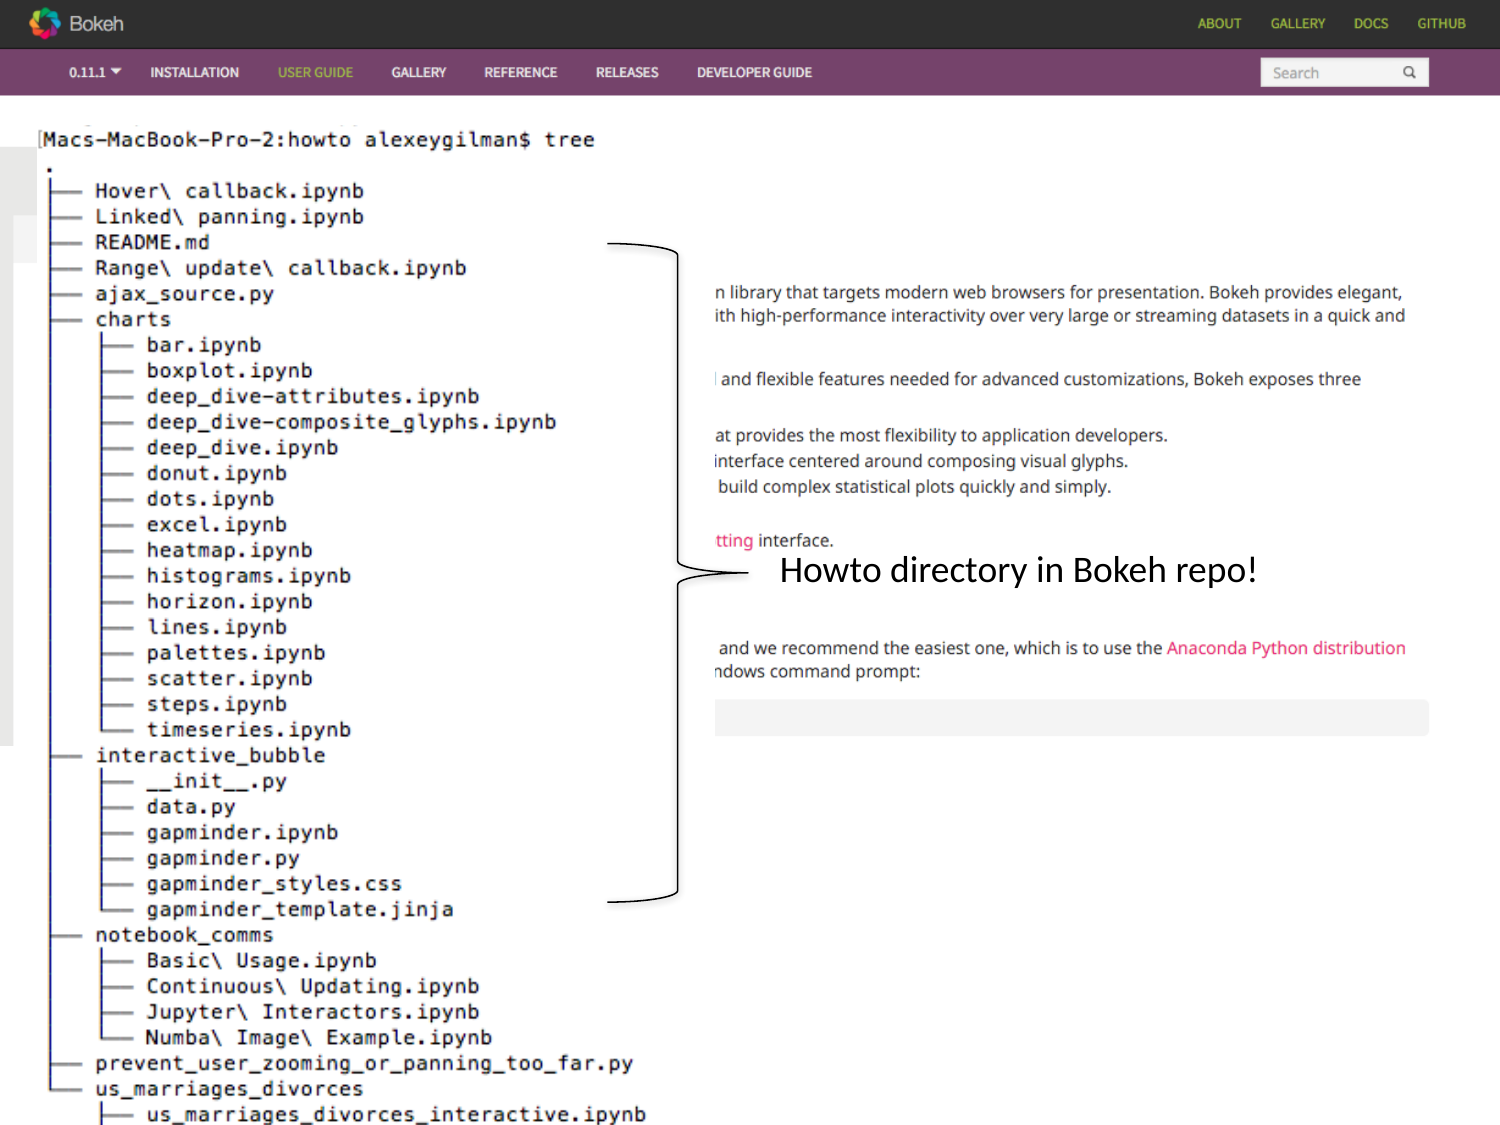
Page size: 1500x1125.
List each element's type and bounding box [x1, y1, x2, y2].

picture [0, 0, 1500, 746]
text_box [36, 125, 1385, 1125]
